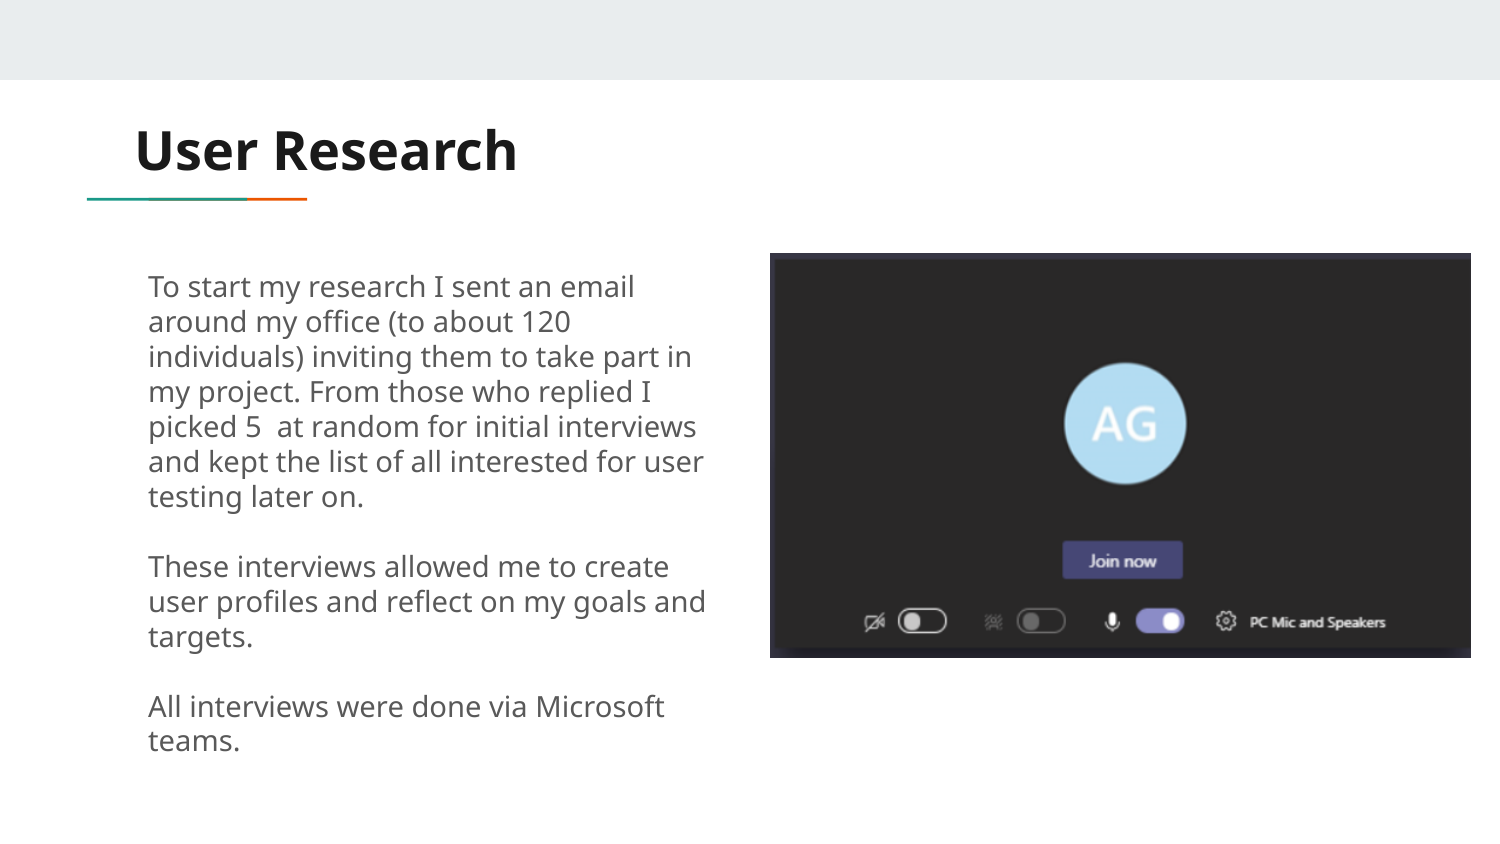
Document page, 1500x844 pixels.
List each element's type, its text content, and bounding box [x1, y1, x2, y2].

text_box To start my research I sent an email around my office (to about 120 individuals) inviting them to take part in my project. From those who replied I picked 5 at random for initial interviews and kept the list of all interested for user testing later on. These interviews allowed me to create user profiles and reflect on my goals and targets. All interviews were done via Microsoft teams. [133, 253, 750, 773]
title User Research [119, 101, 1381, 189]
picture [769, 252, 1471, 658]
